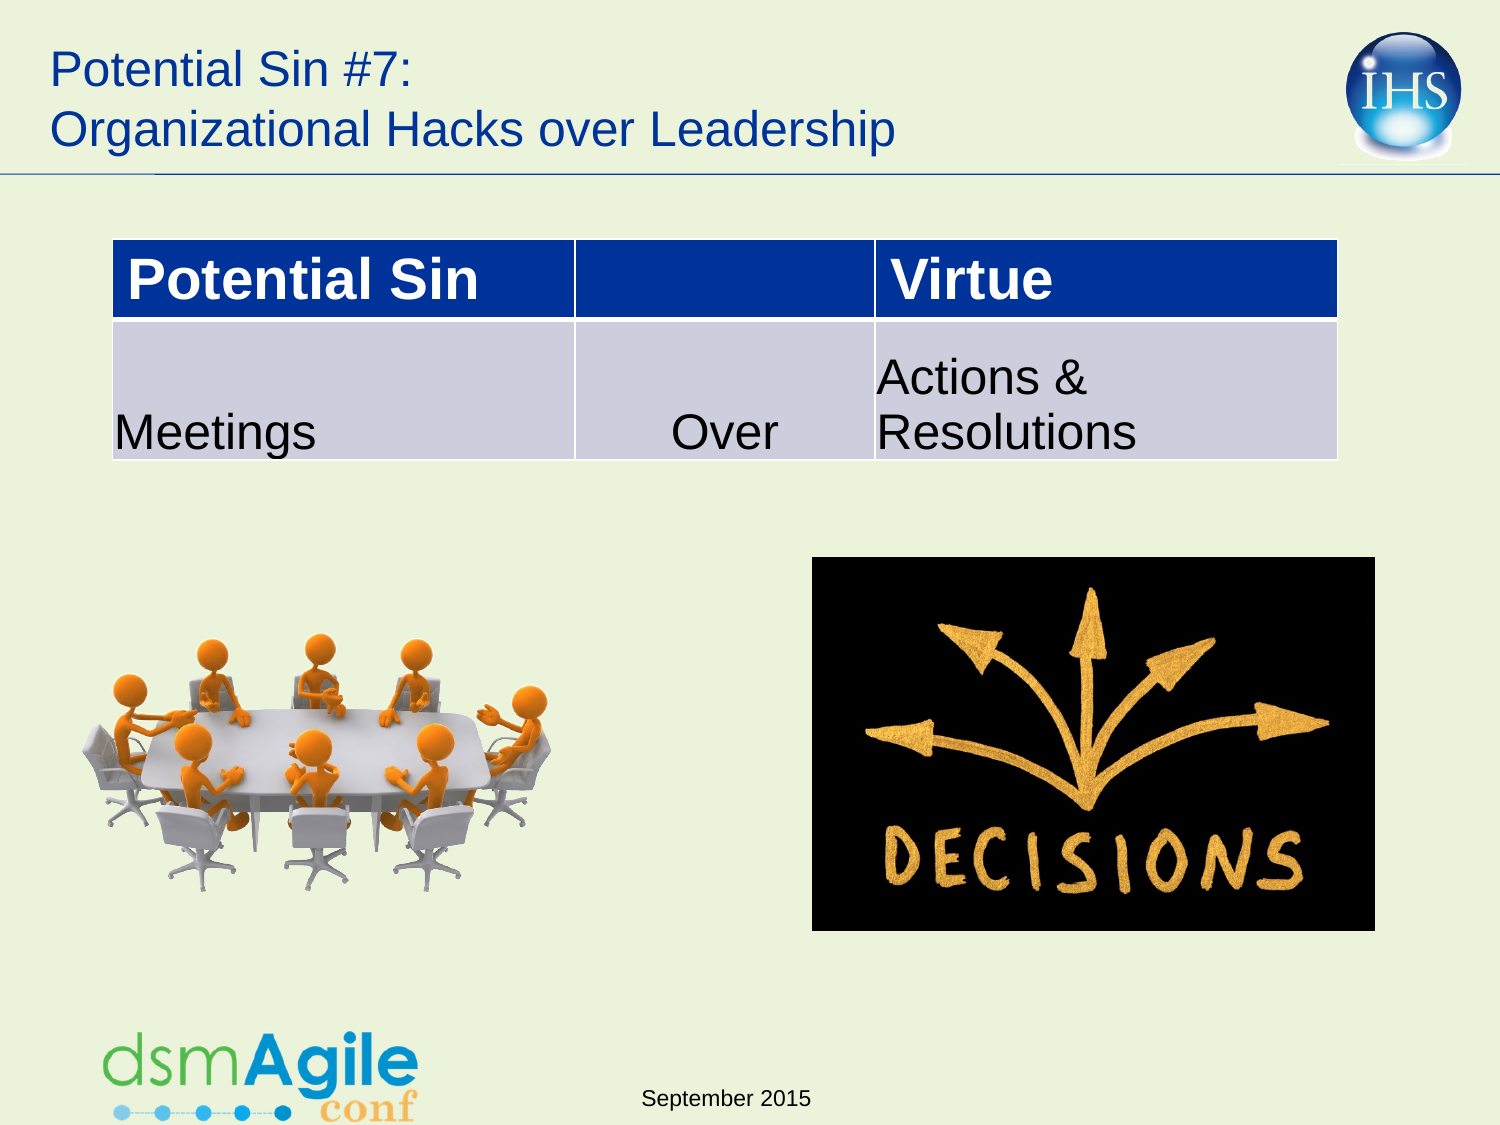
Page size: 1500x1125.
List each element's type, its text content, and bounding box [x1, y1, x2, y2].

picture [5, 562, 626, 951]
picture [812, 556, 1375, 931]
table_header Virtue [876, 240, 1337, 317]
picture [1339, 25, 1467, 165]
title Potential Sin #7: Organizational Hacks over Leadership [34, 22, 1277, 164]
table_cell Actions & Resolutions [876, 322, 1337, 459]
picture [99, 1023, 425, 1125]
table_header Potential Sin [113, 240, 574, 317]
table_header [576, 240, 874, 317]
table_cell Over [576, 322, 874, 459]
table_cell Meetings [113, 322, 574, 459]
